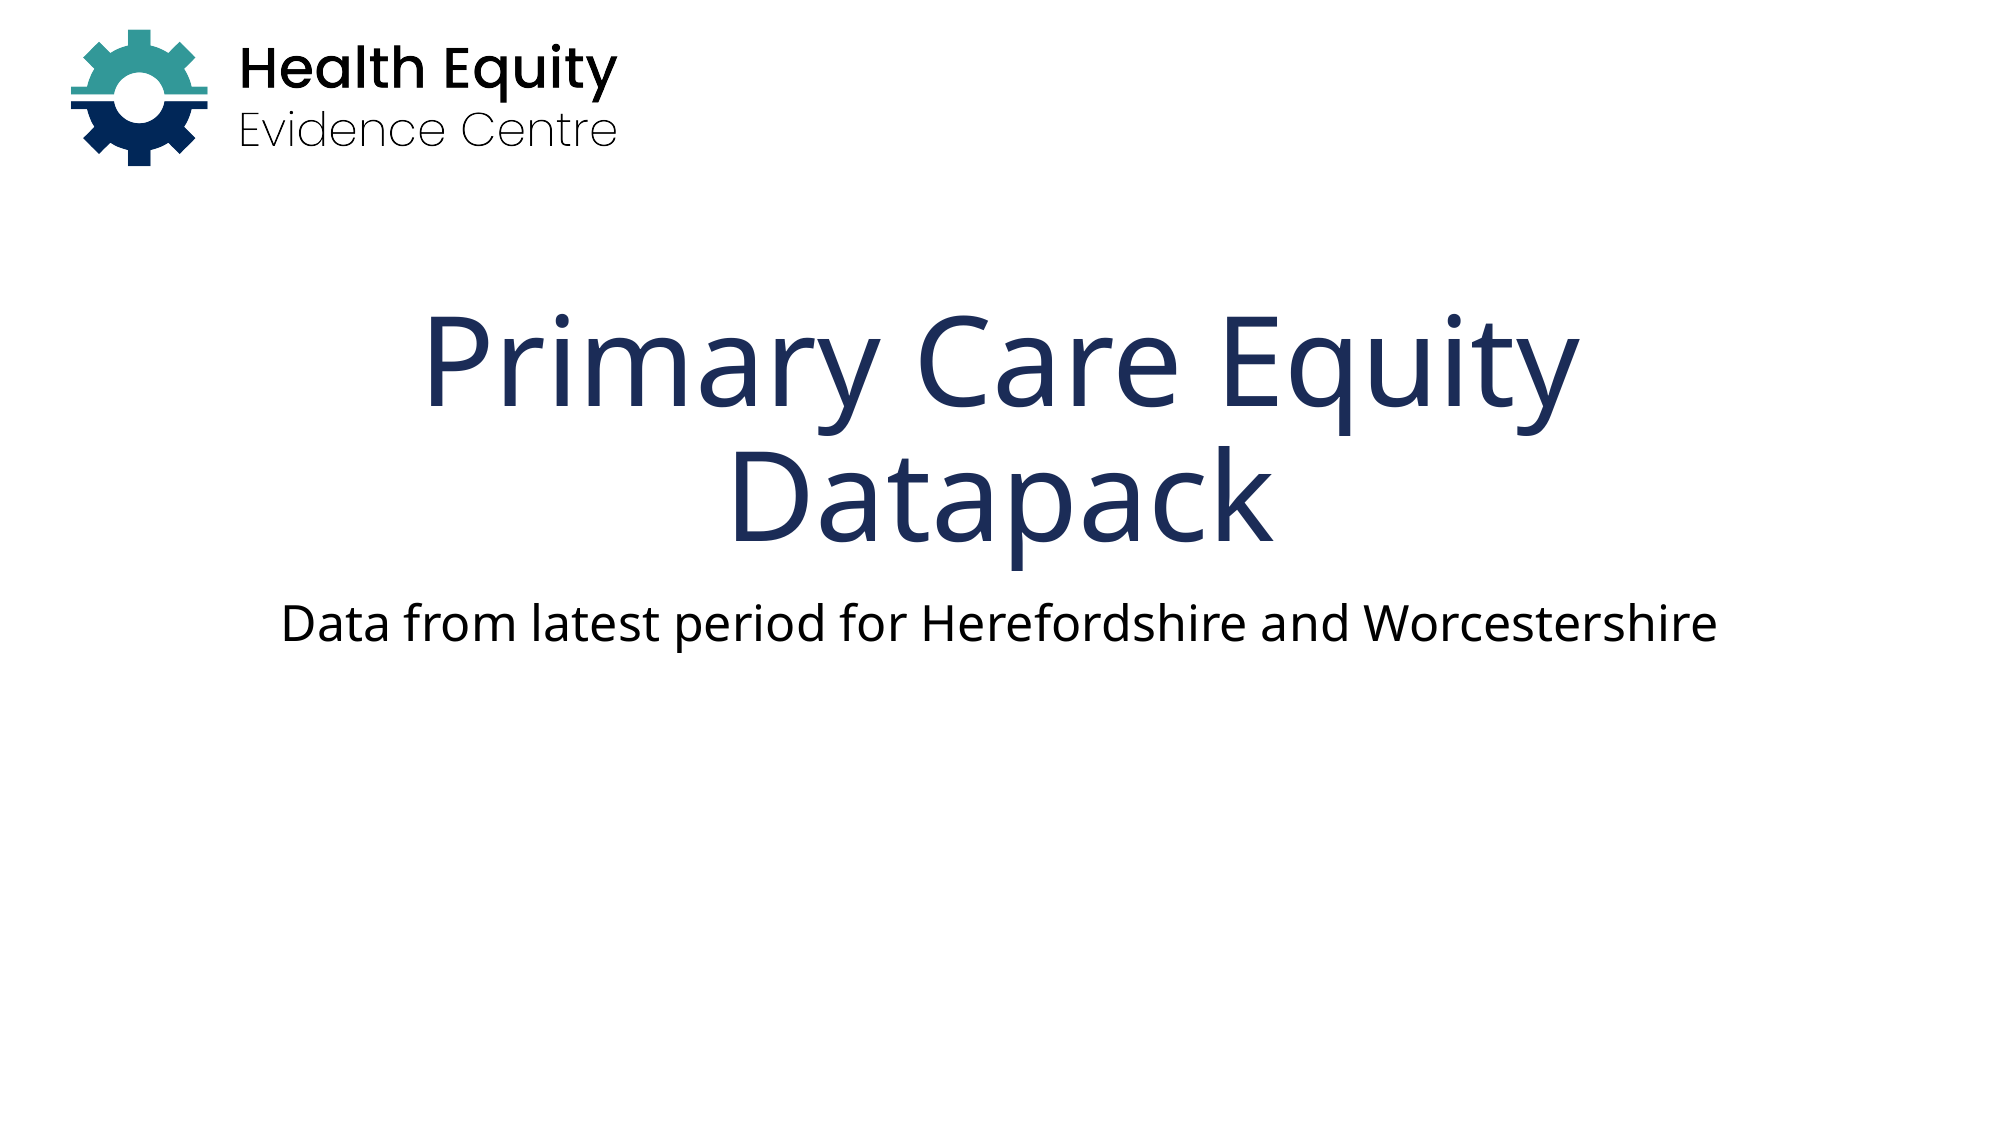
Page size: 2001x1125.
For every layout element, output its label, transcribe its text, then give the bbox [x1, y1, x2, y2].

subtitle Data from latest period for Herefordshire and Worcestershire [249, 590, 1750, 863]
title Primary Care Equity Datapack [249, 184, 1750, 576]
picture [68, 22, 627, 170]
